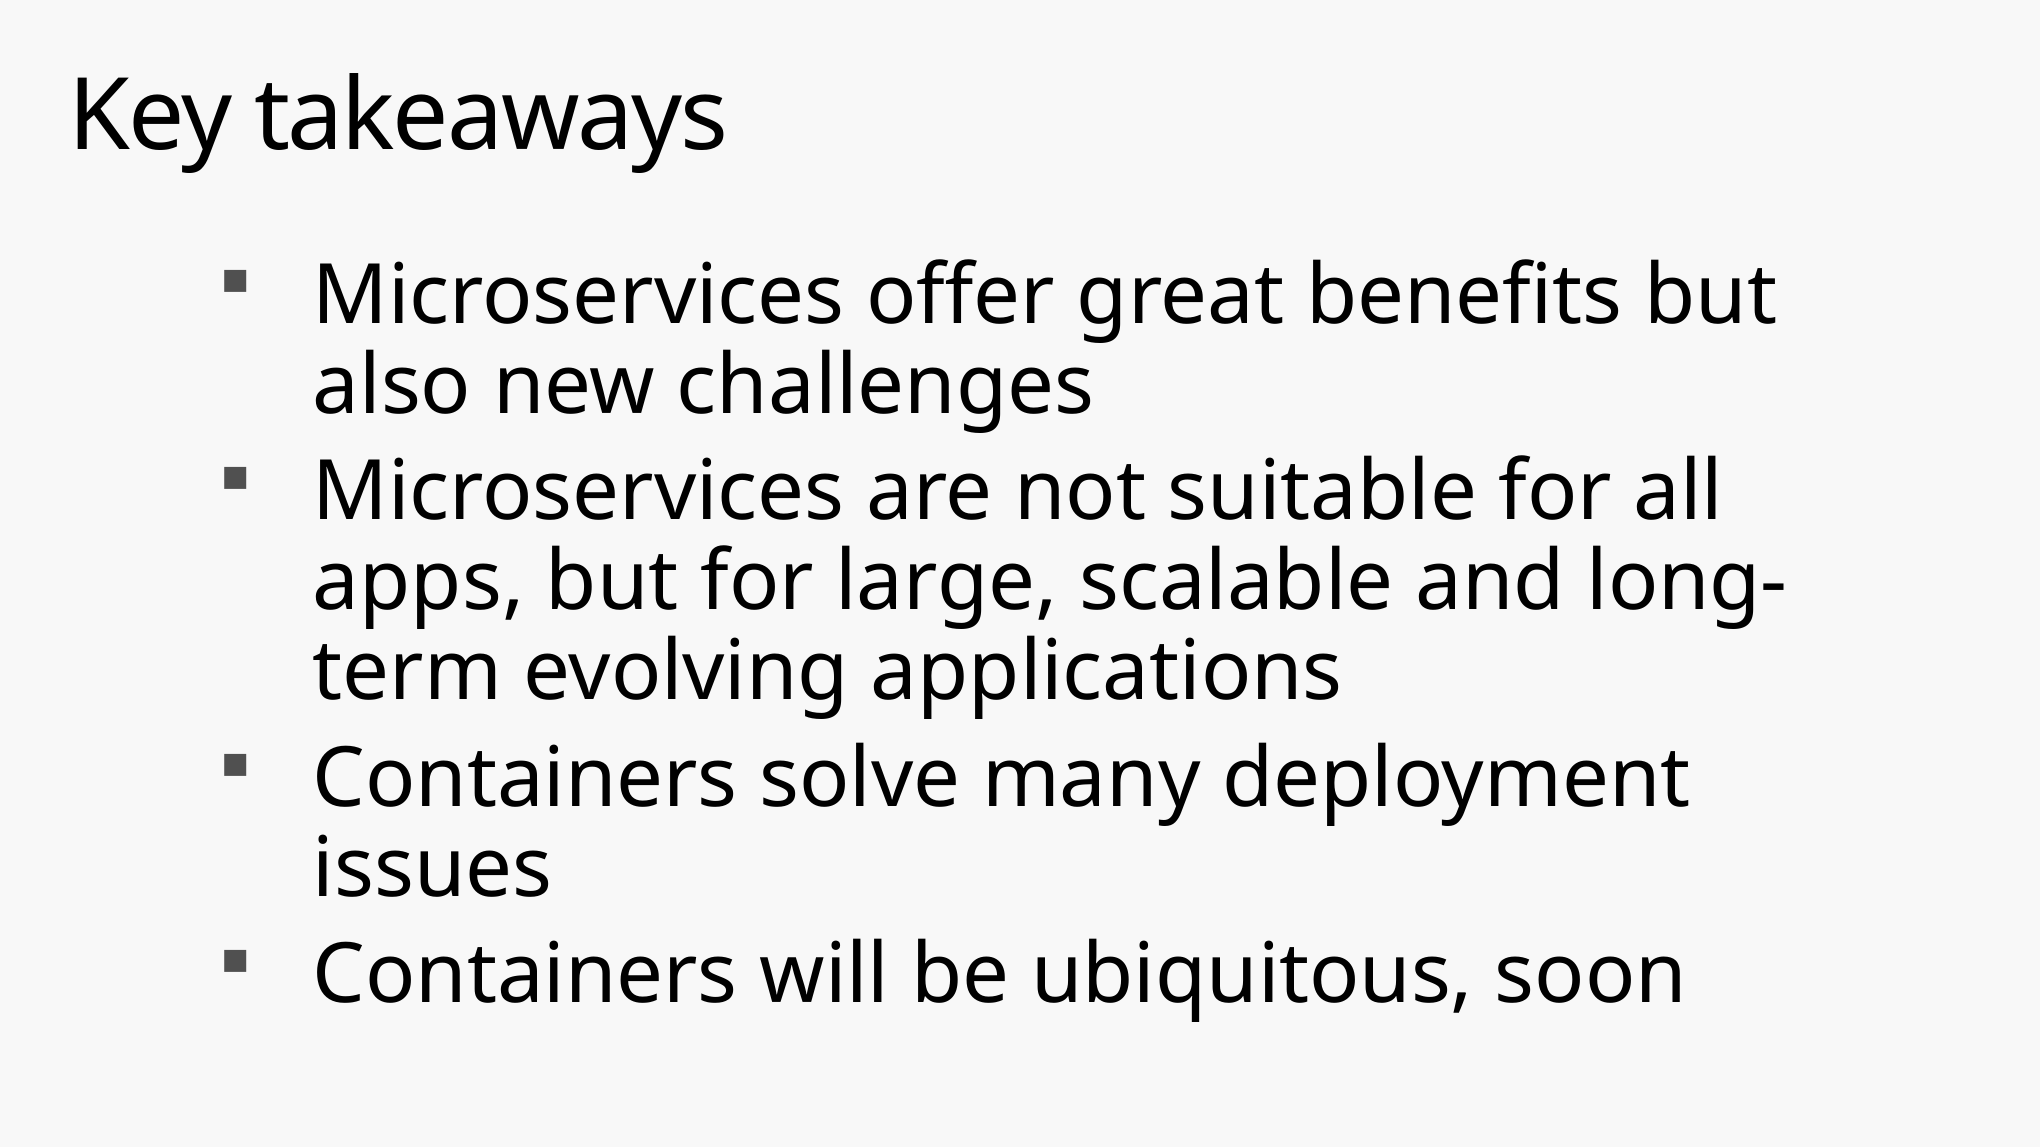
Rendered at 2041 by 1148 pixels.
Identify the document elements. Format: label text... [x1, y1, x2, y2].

list Microservices offer great benefits but also new challenges Microservices are not suitable for all apps, but for large, scalable and long-term evolving applications Containers solve many deployment issues Containers will be ubiquitous, soon [195, 236, 1896, 1064]
title Key takeaways [45, 48, 1996, 199]
